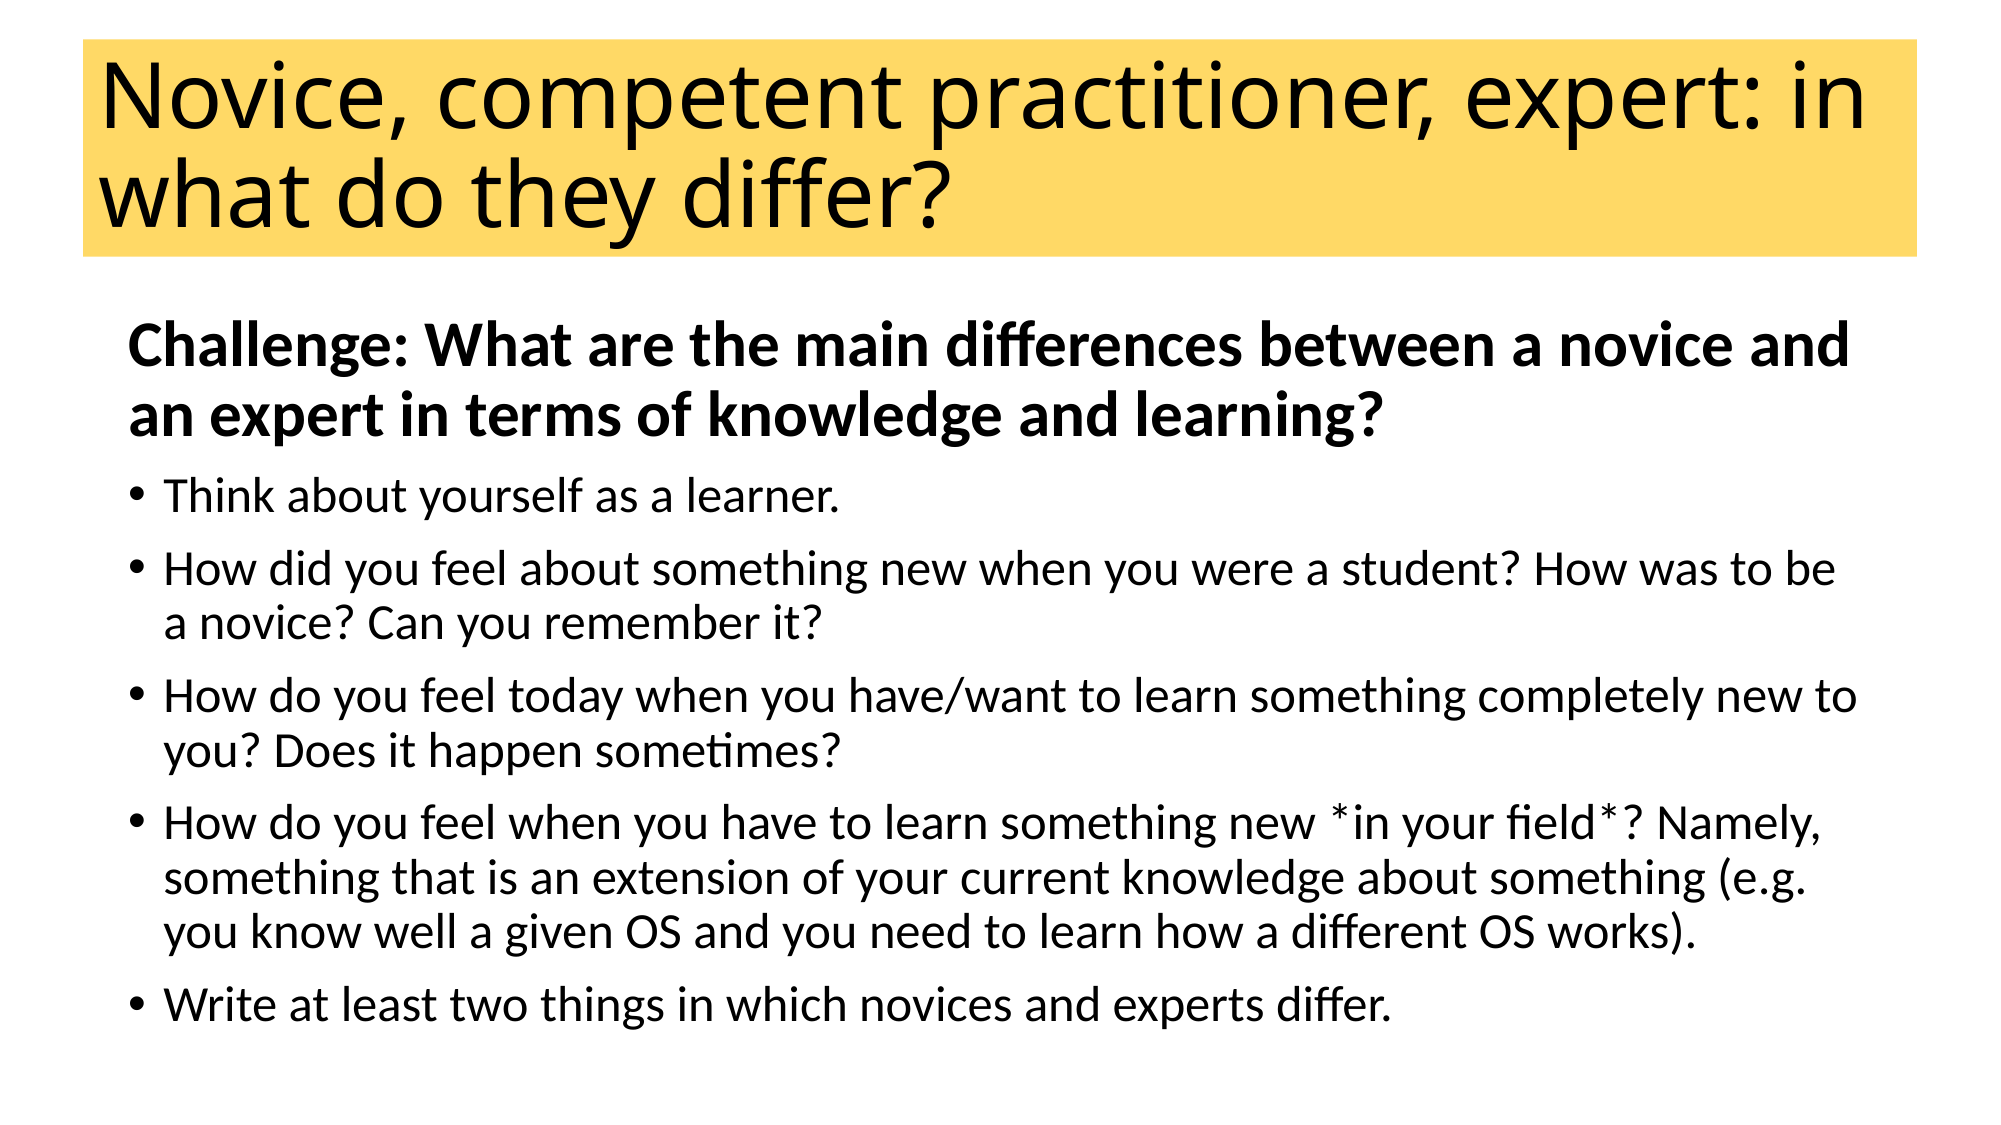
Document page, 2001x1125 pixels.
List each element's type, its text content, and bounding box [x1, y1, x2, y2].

list Challenge: What are the main differences between a novice and an expert in terms of knowledge and learning? Think about yourself as a learner. How did you feel about something new when you were a student? How was to be a novice? Can you remember it? How do you feel today when you have/want to learn something completely new to you? Does it happen sometimes? How do you feel when you have to learn something new *in your field*? Namely, something that is an extension of your current knowledge about something (e.g. you know well a given OS and you need to learn how a different OS works). Write at least two things in which novices and experts differ. [113, 302, 1887, 1056]
title Novice, competent practitioner, expert: in what do they differ? [83, 39, 1917, 257]
